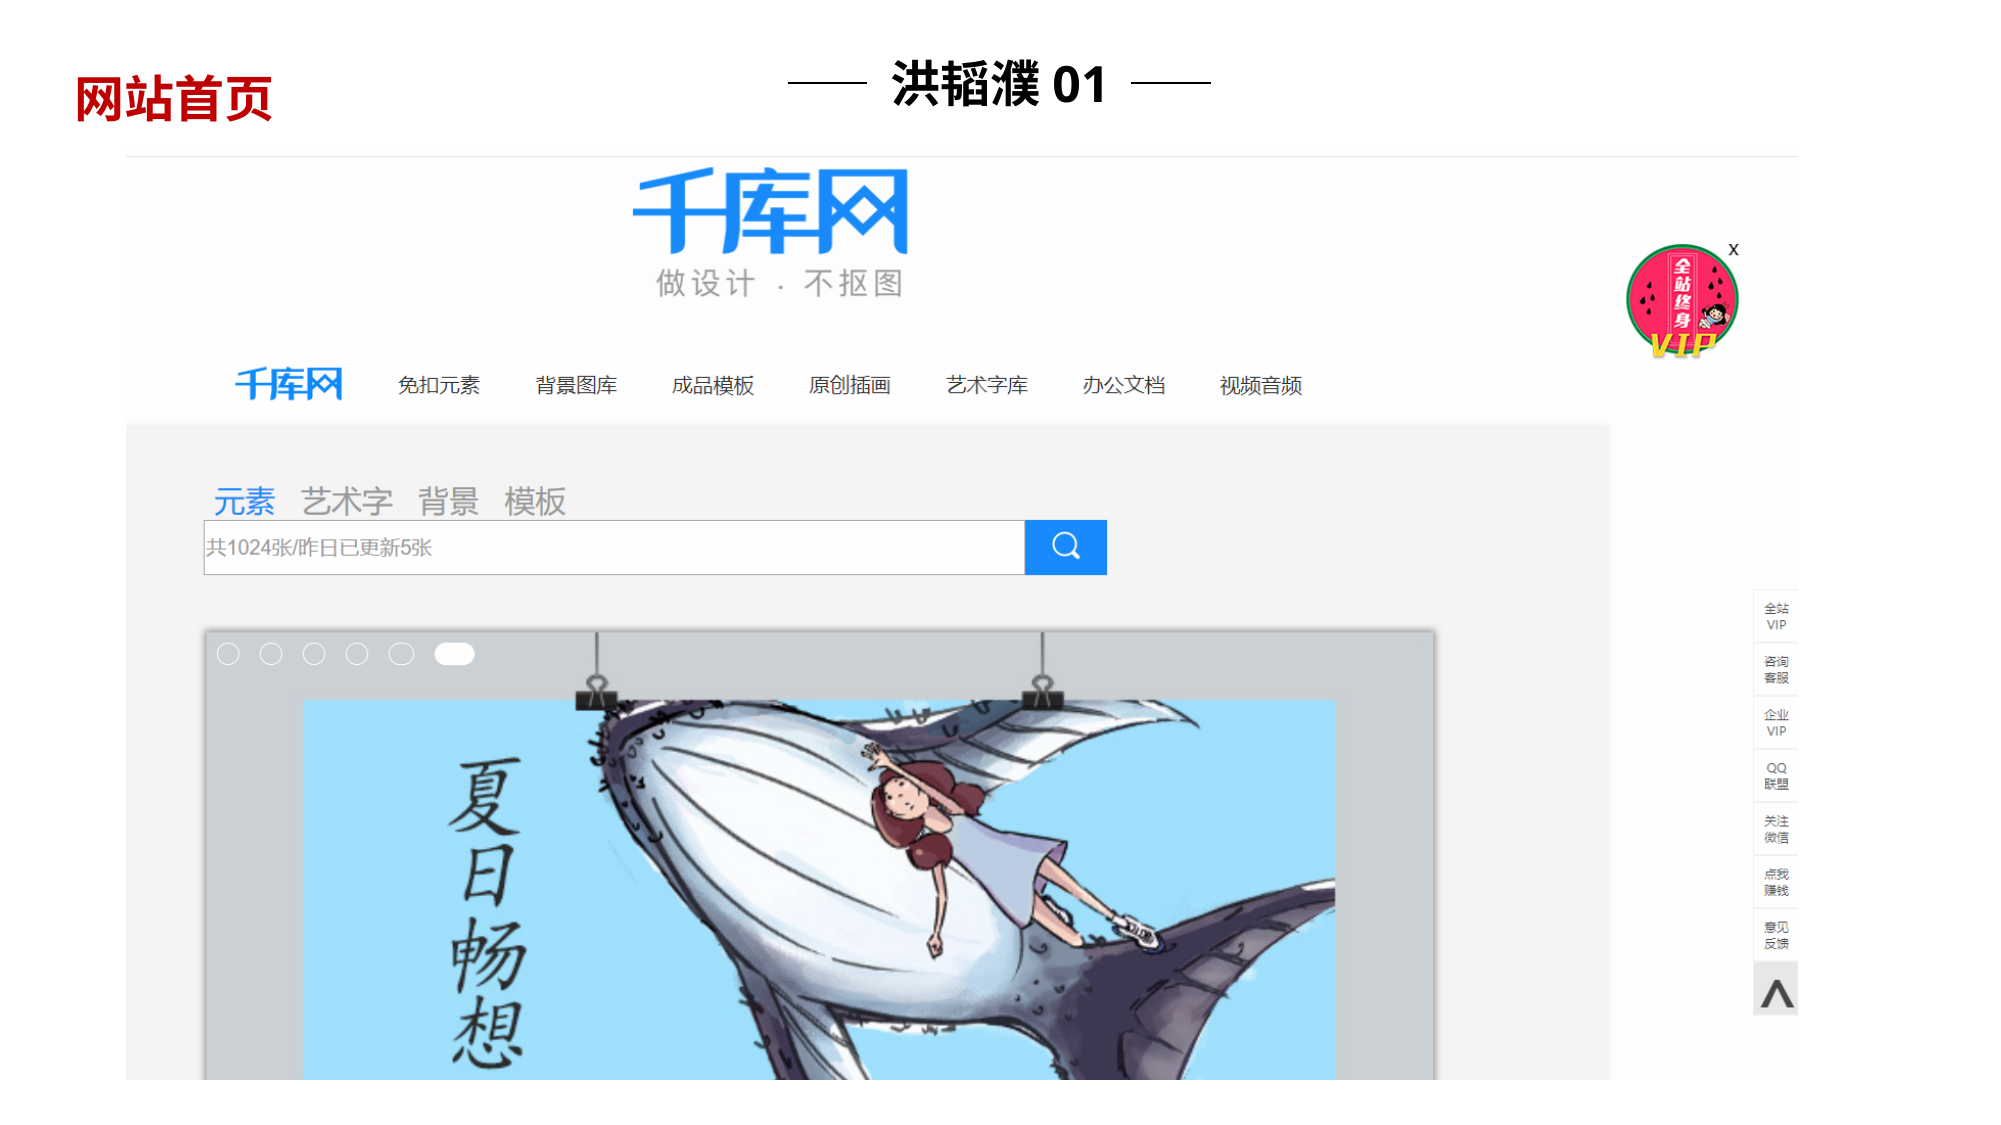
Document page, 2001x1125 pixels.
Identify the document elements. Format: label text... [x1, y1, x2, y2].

picture [126, 151, 1798, 1080]
text_box 网站首页 [0, 60, 349, 136]
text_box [683, 45, 1317, 122]
